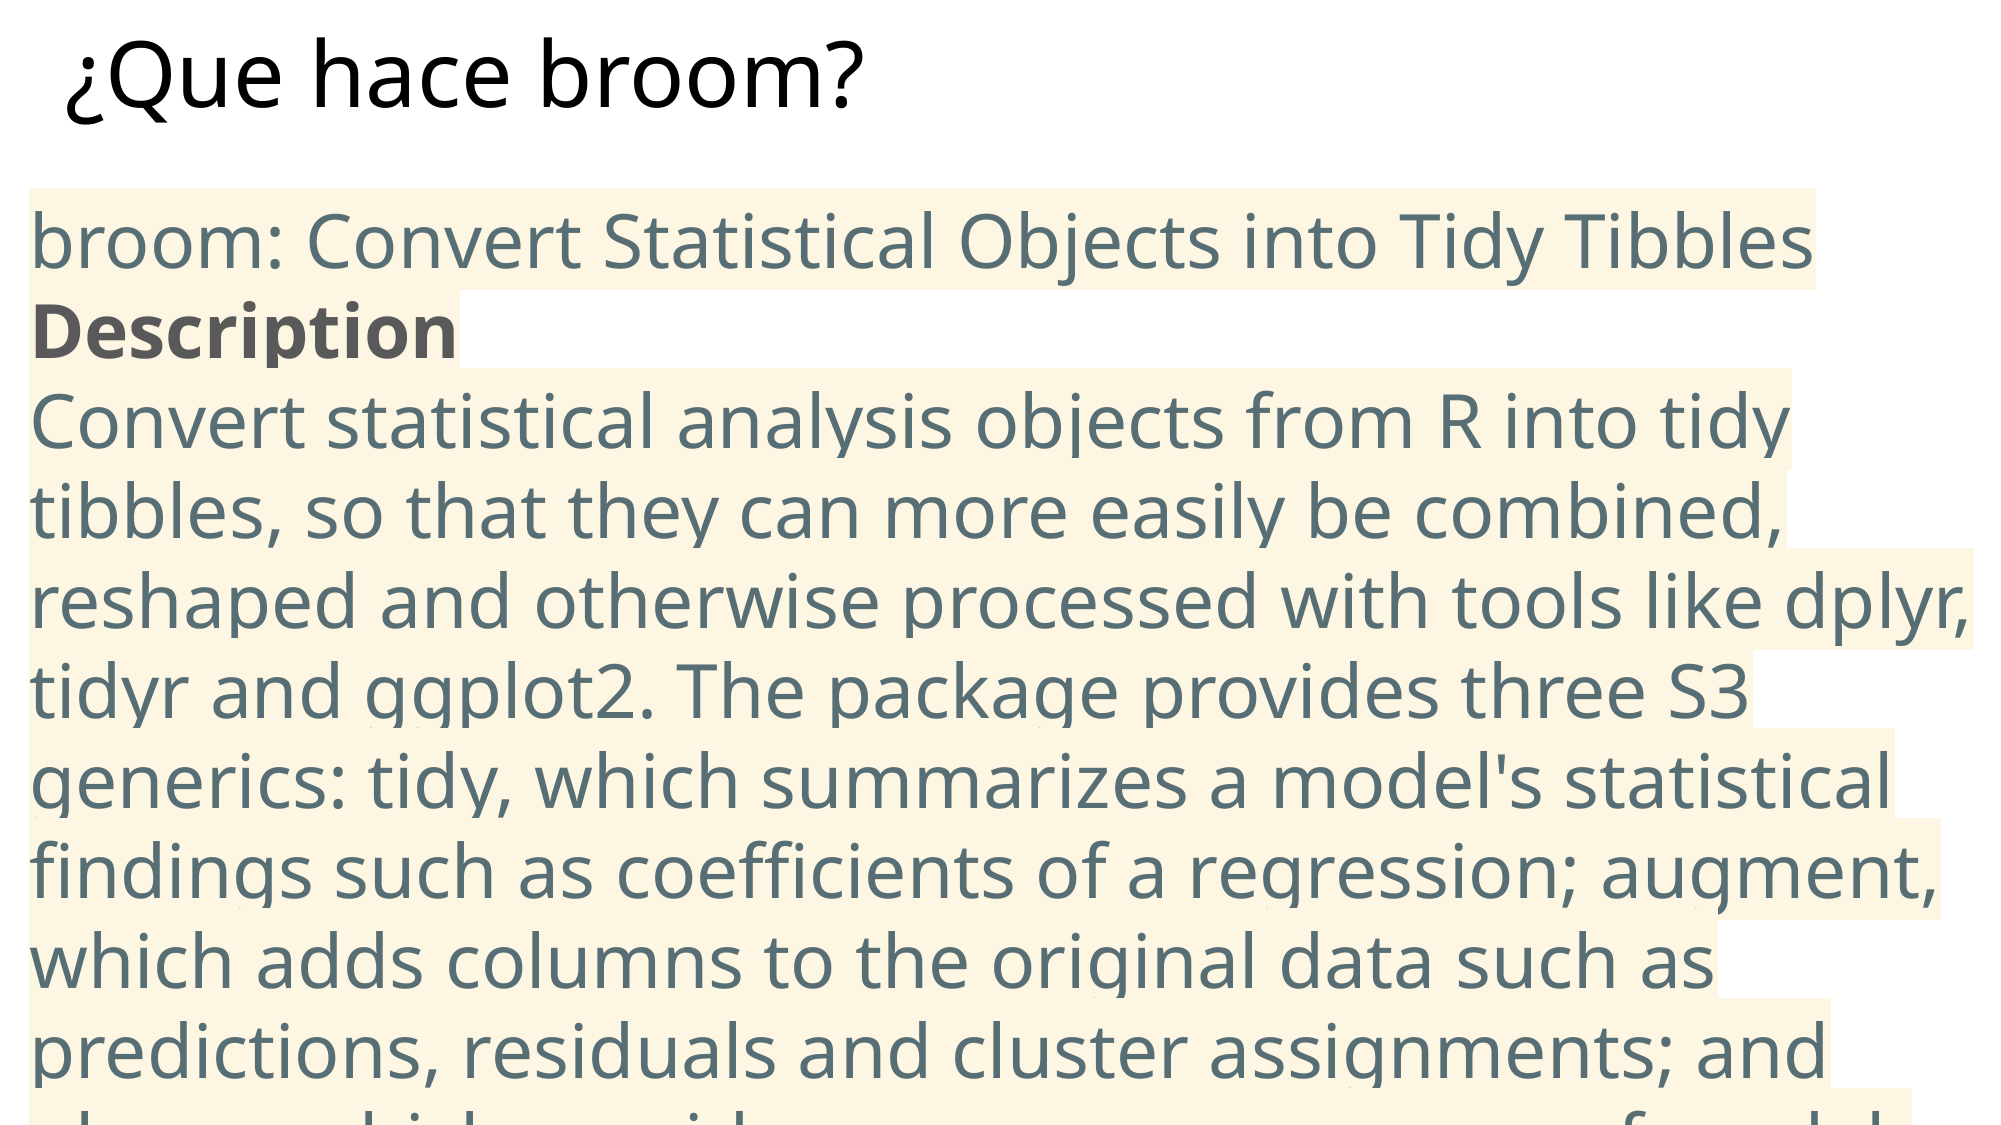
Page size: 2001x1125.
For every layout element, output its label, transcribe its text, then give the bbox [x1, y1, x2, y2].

title ¿Que hace broom? [50, 0, 1776, 186]
text_box broom: Convert Statistical Objects into Tidy Tibbles Description Convert statistical analysis objects from R into tidy tibbles, so that they can more easily be combined, reshaped and otherwise processed with tools like dplyr, tidyr and ggplot2. The package provides three S3 generics: tidy, which summarizes a model's statistical findings such as coefficients of a regression; augment, which adds columns to the original data such as predictions, residuals and cluster assignments; and glance, which provides a one-row summary of model-level statistics. [14, 186, 2000, 1125]
